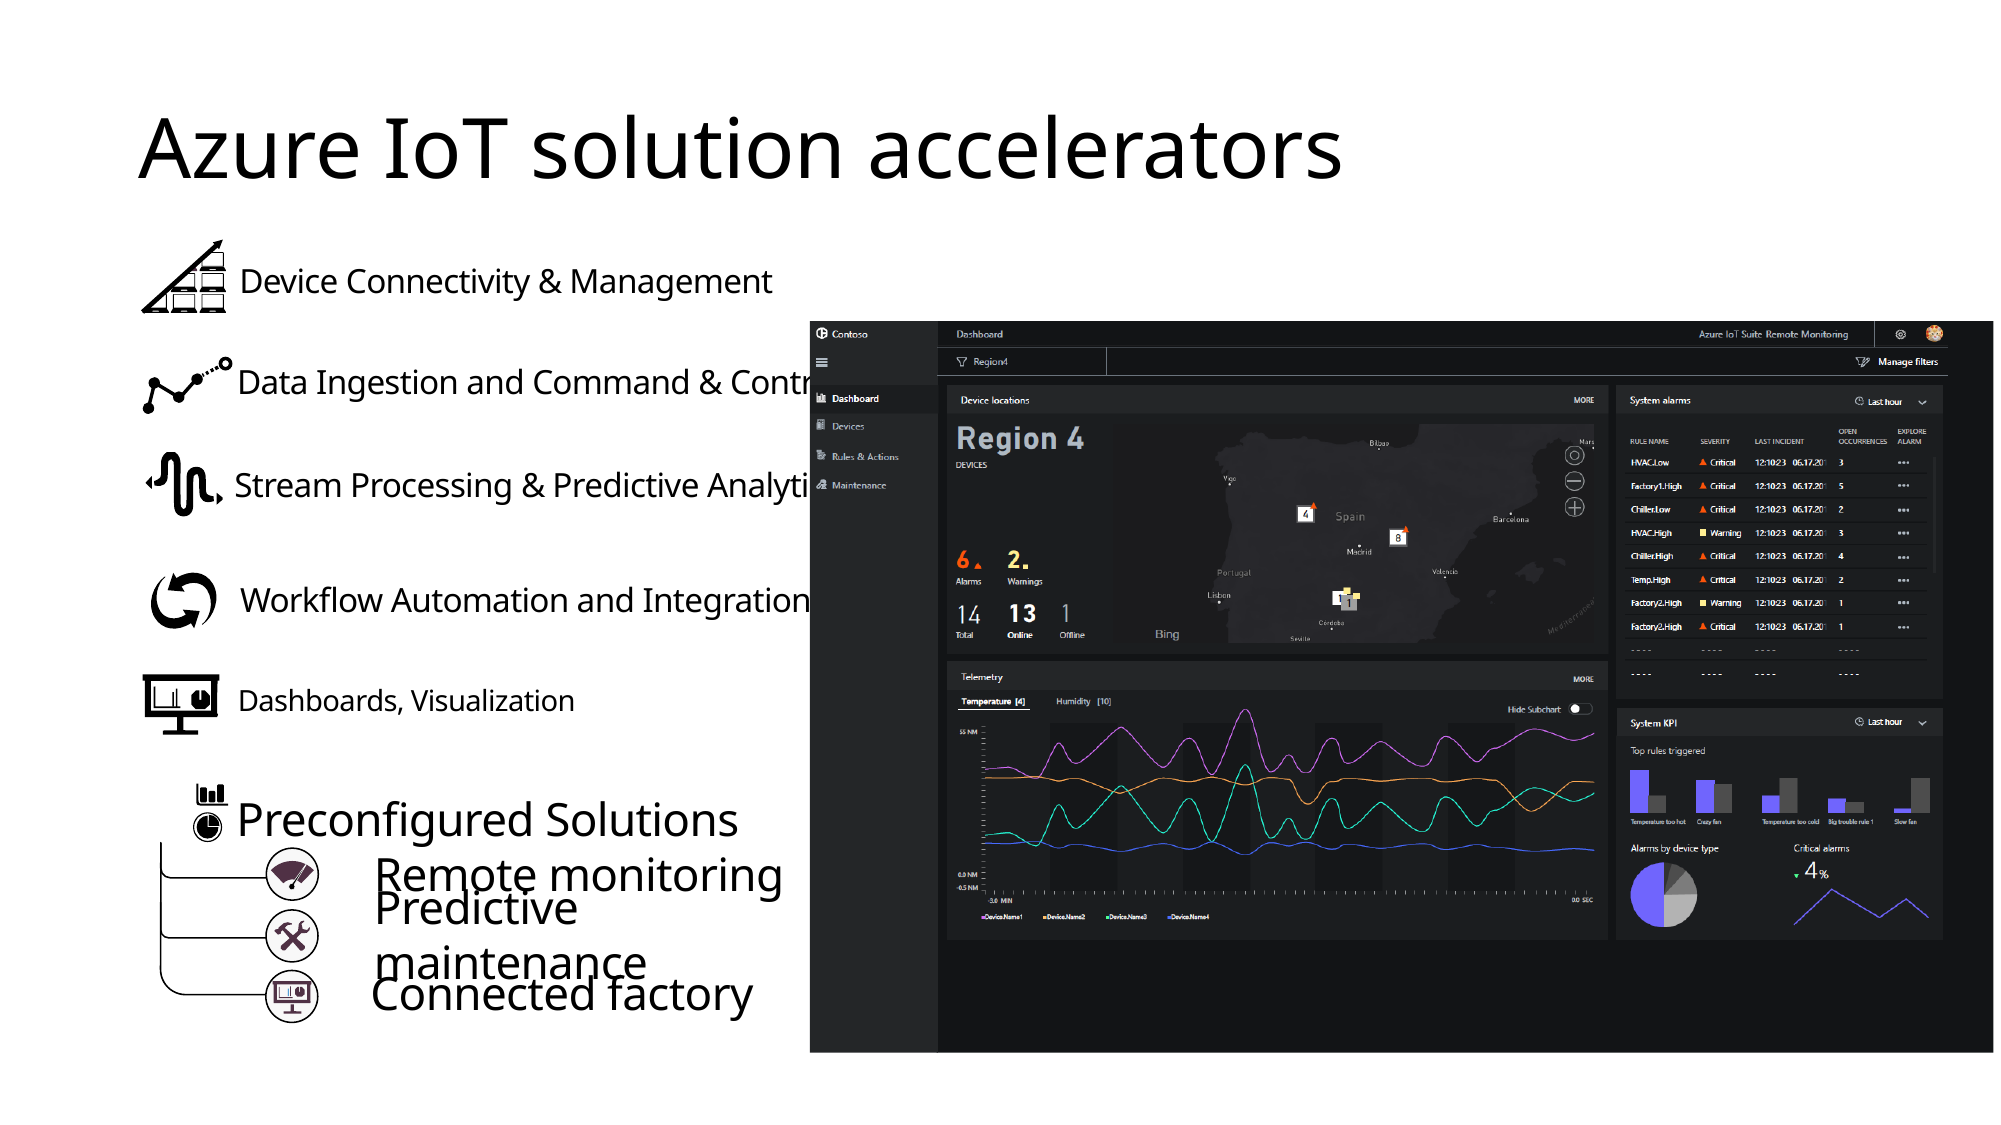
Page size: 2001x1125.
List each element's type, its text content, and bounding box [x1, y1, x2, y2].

text_box [167, 572, 217, 625]
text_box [142, 239, 226, 314]
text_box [145, 452, 223, 518]
text_box Device Connectivity & Management [226, 253, 789, 308]
text_box Dashboards, Visualization & Insights [223, 675, 730, 725]
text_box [142, 674, 220, 735]
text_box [160, 842, 319, 1023]
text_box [809, 321, 1994, 1053]
text_box [209, 357, 222, 373]
text_box Data Ingestion and Command & Control [222, 353, 809, 409]
text_box Stream Processing & Predictive Analytics [223, 456, 809, 511]
text_box [142, 370, 210, 414]
text_box [151, 576, 200, 629]
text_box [141, 776, 228, 844]
list Azure IoT solution accelerators [123, 99, 1876, 185]
text_box Workflow Automation and Integration [225, 572, 809, 627]
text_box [256, 783, 801, 1021]
